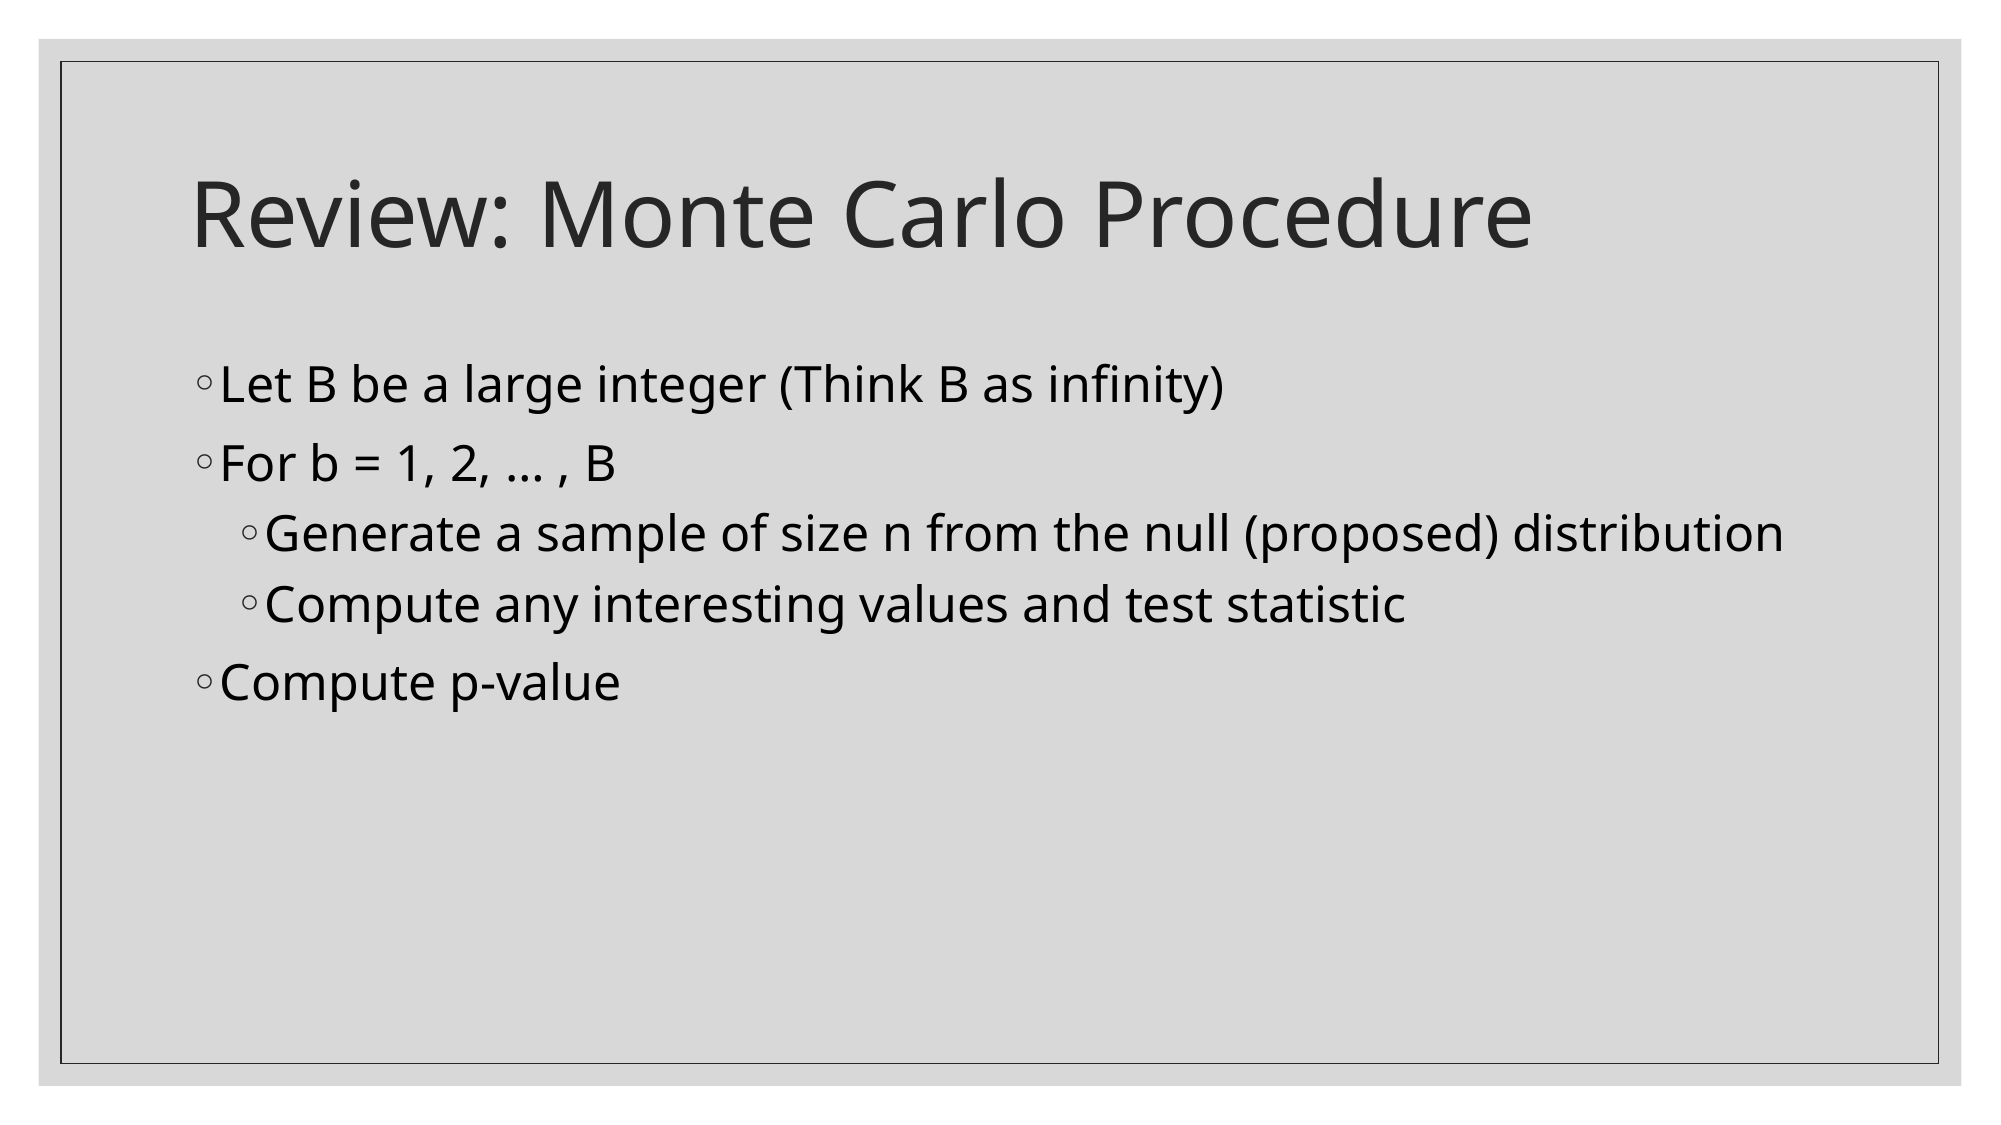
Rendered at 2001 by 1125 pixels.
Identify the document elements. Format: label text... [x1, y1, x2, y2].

title Review: Monte Carlo Procedure [174, 105, 1825, 331]
list Let B be a large integer (Think B as infinity) For b = 1, 2, … , B Generate a sample of size n from the null (proposed) distribution Compute any interesting values and test statistic Compute p-value [174, 345, 1825, 977]
